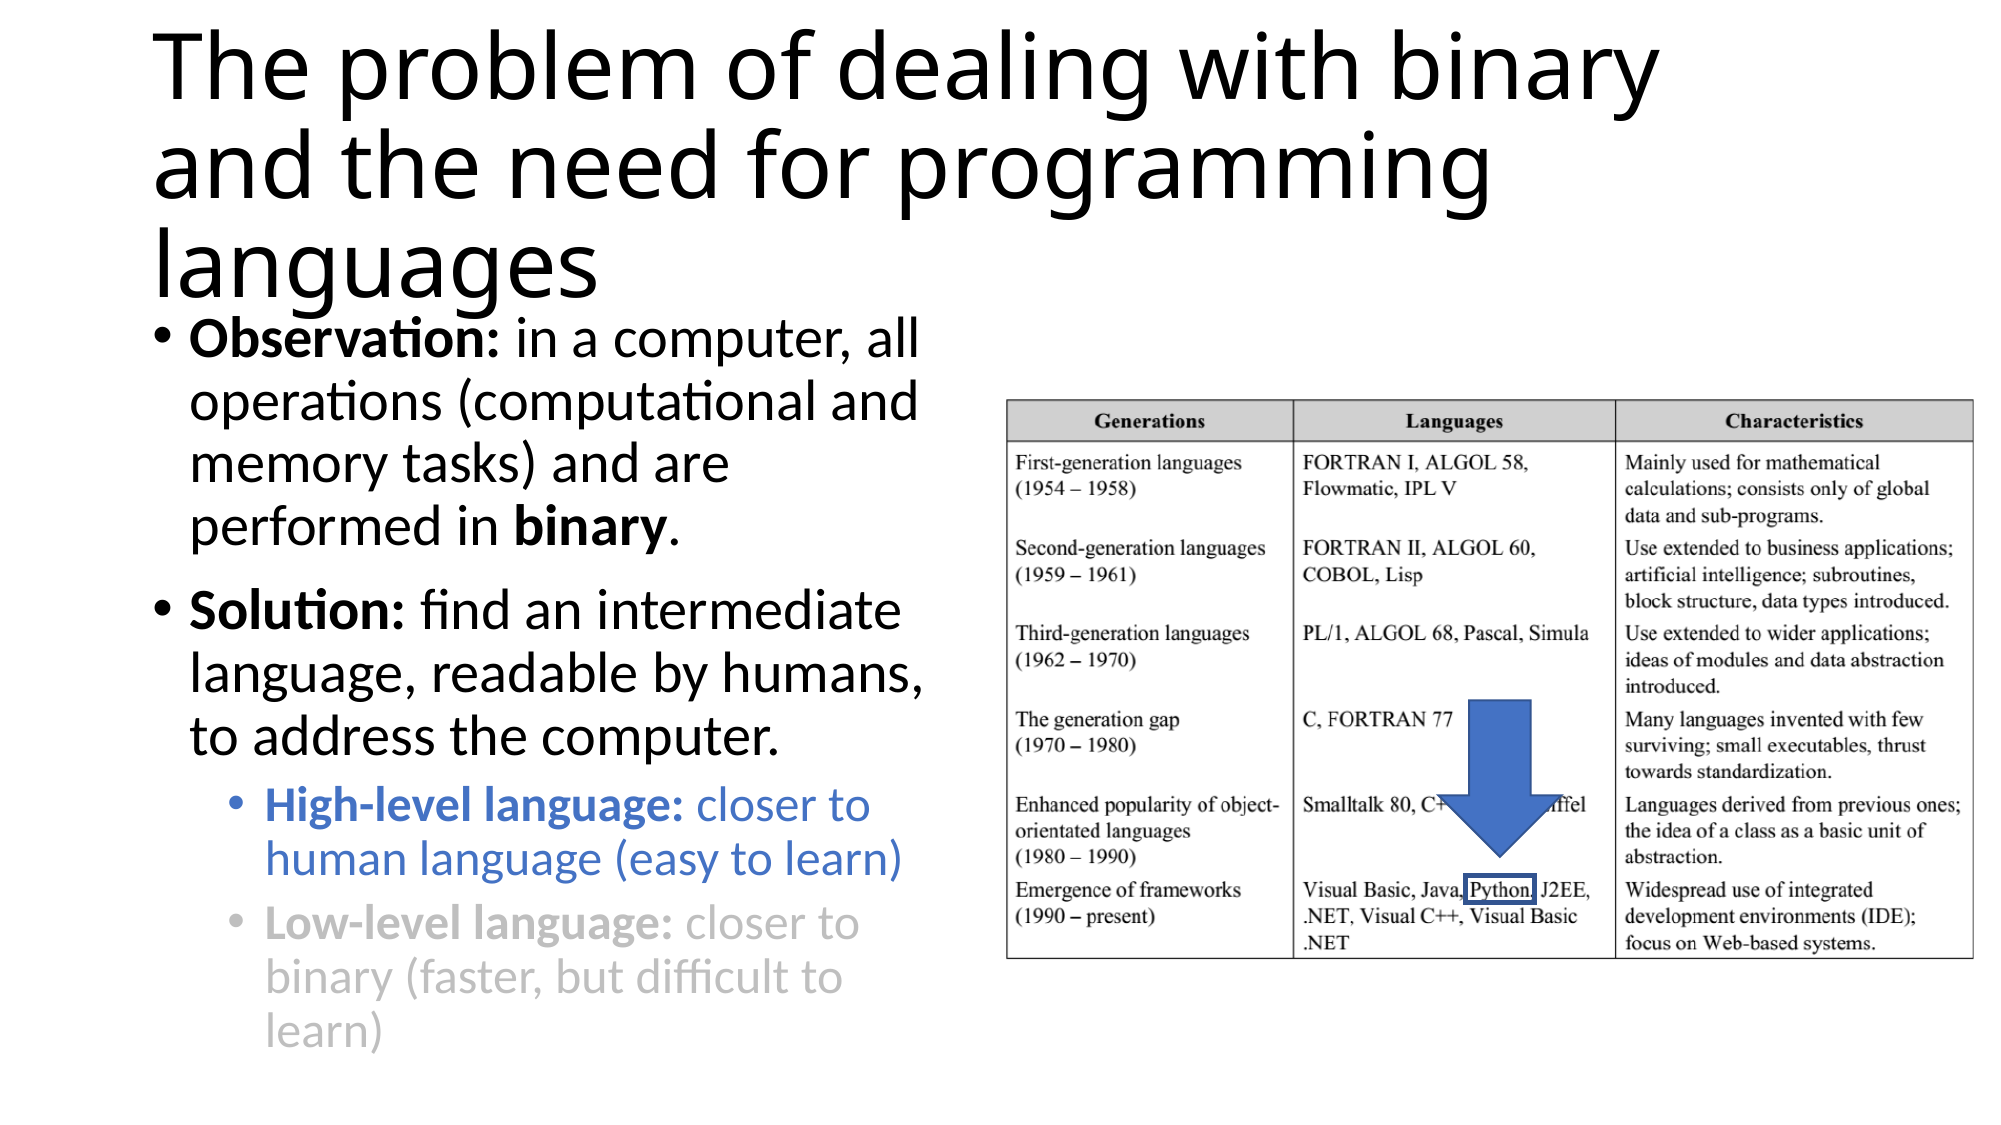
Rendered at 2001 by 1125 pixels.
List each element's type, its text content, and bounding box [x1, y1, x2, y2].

list Observation: in a computer, all operations (computational and memory tasks) and are performed in binary. Solution: find an intermediate language, readable by humans, to address the computer. High-level language: closer to human language (easy to learn) Low-level language: closer to binary (faster, but difficult to learn) [137, 299, 988, 1102]
picture [967, 387, 1999, 962]
title The problem of dealing with binary and the need for programming languages [137, 59, 1863, 278]
